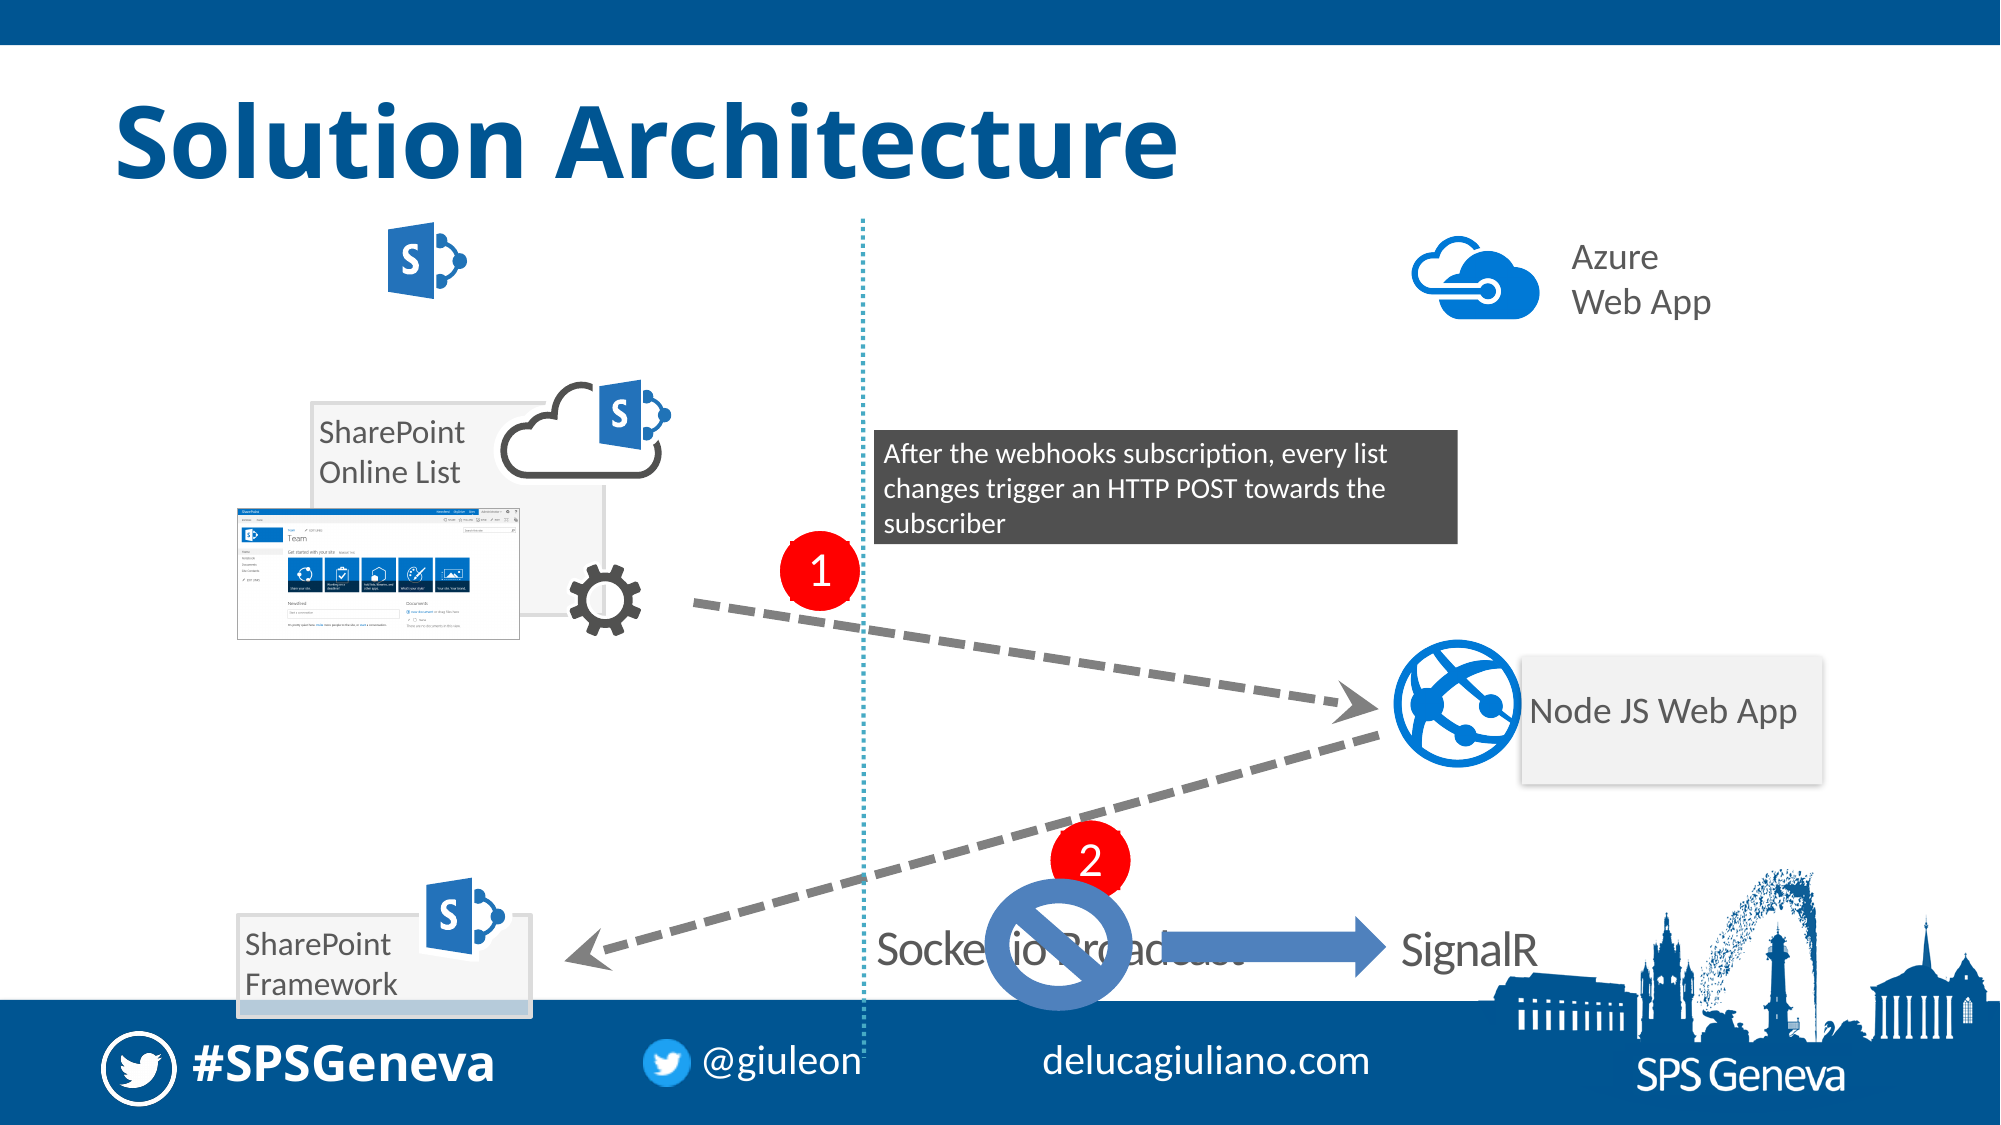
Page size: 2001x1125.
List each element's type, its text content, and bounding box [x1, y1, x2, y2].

picture [1091, 869, 2000, 1125]
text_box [564, 734, 857, 962]
text_box [987, 970, 1130, 1013]
picture [99, 1027, 179, 1110]
picture [643, 1039, 691, 1087]
text_box Socket.io Broadcast [876, 970, 990, 976]
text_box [870, 734, 1379, 962]
text_box Node JS Web App [1521, 656, 1823, 785]
text_box Socket.io Broadcast [1127, 970, 1246, 976]
text_box SharePoint Framework [236, 913, 533, 1019]
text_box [870, 602, 1380, 710]
picture [1393, 639, 1523, 768]
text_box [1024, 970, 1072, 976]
title Solution Architecture [99, 45, 1979, 233]
picture [1410, 213, 1540, 342]
text_box After the webhooks subscription, every list changes trigger an HTTP POST towards the subscriber [874, 430, 1458, 545]
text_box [693, 602, 857, 710]
text_box SignalR [1400, 916, 1540, 977]
picture [378, 212, 476, 306]
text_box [777, 528, 857, 614]
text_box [237, 371, 679, 640]
text_box [1353, 970, 1366, 980]
text_box Azure Web App [1556, 224, 1797, 329]
text_box [1384, 941, 1389, 952]
picture [417, 868, 514, 962]
